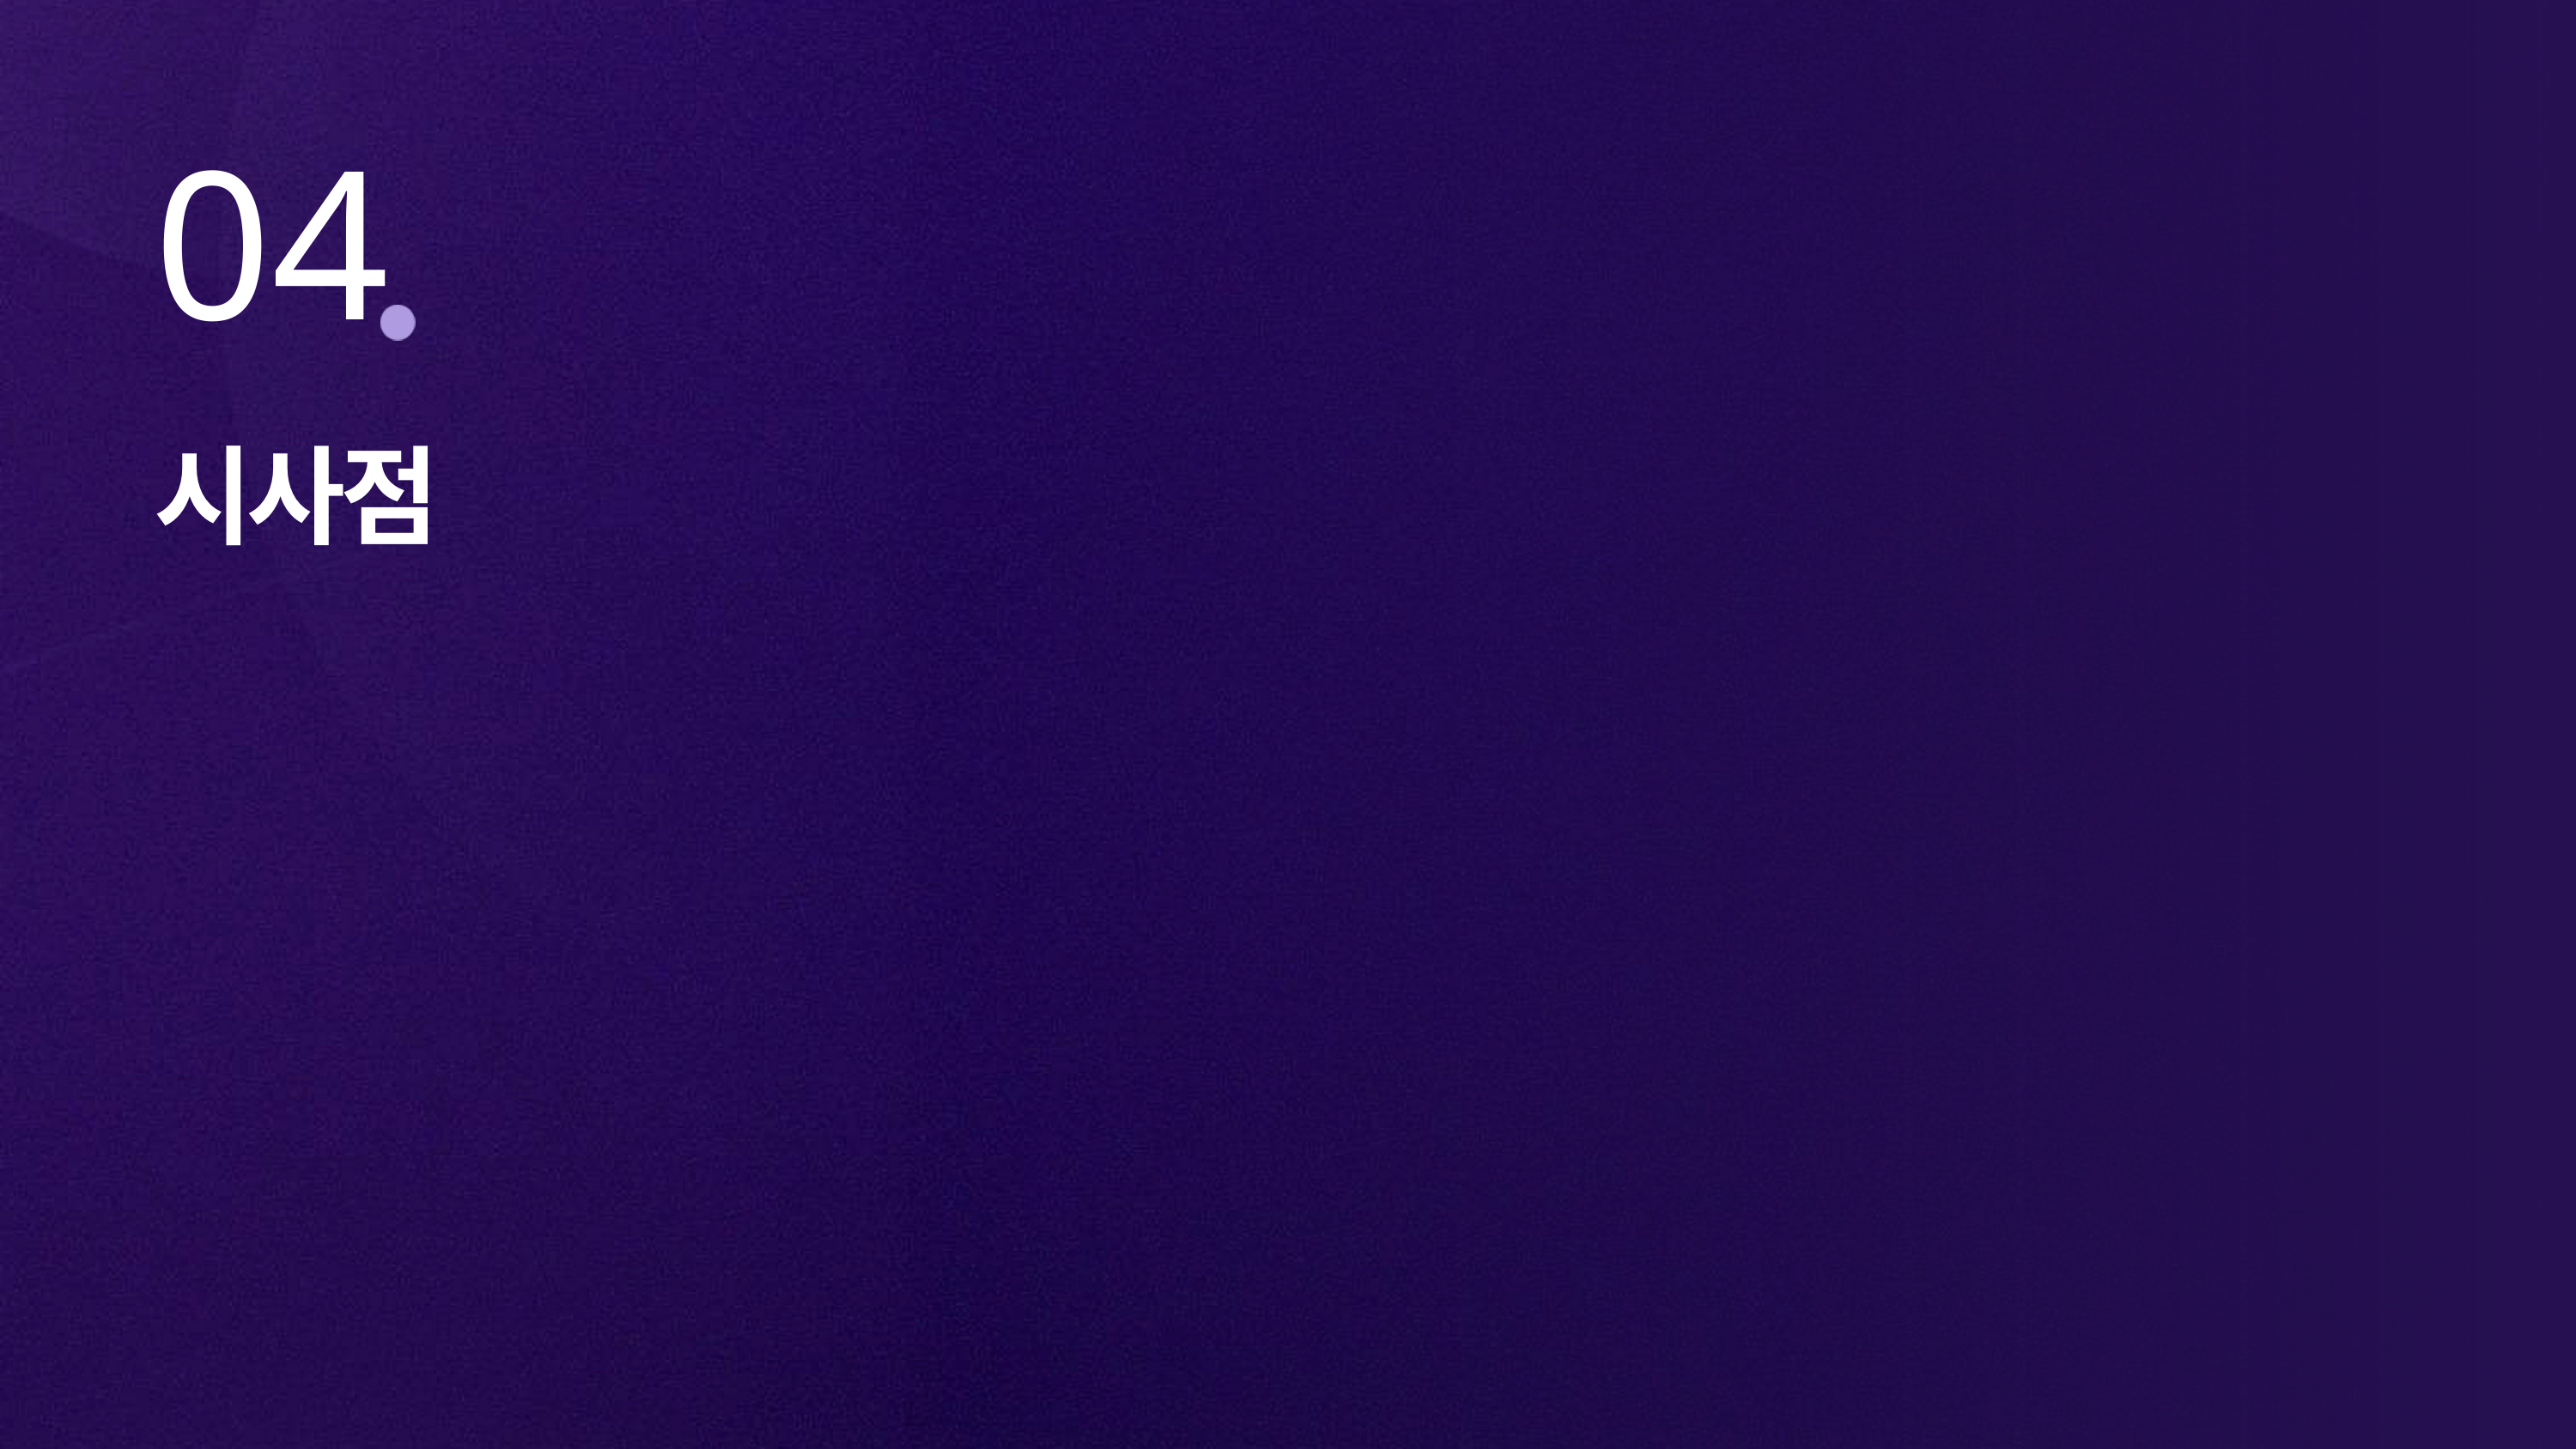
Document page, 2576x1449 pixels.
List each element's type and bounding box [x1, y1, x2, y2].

text_box [380, 305, 416, 341]
text_box [0, 0, 2576, 1449]
